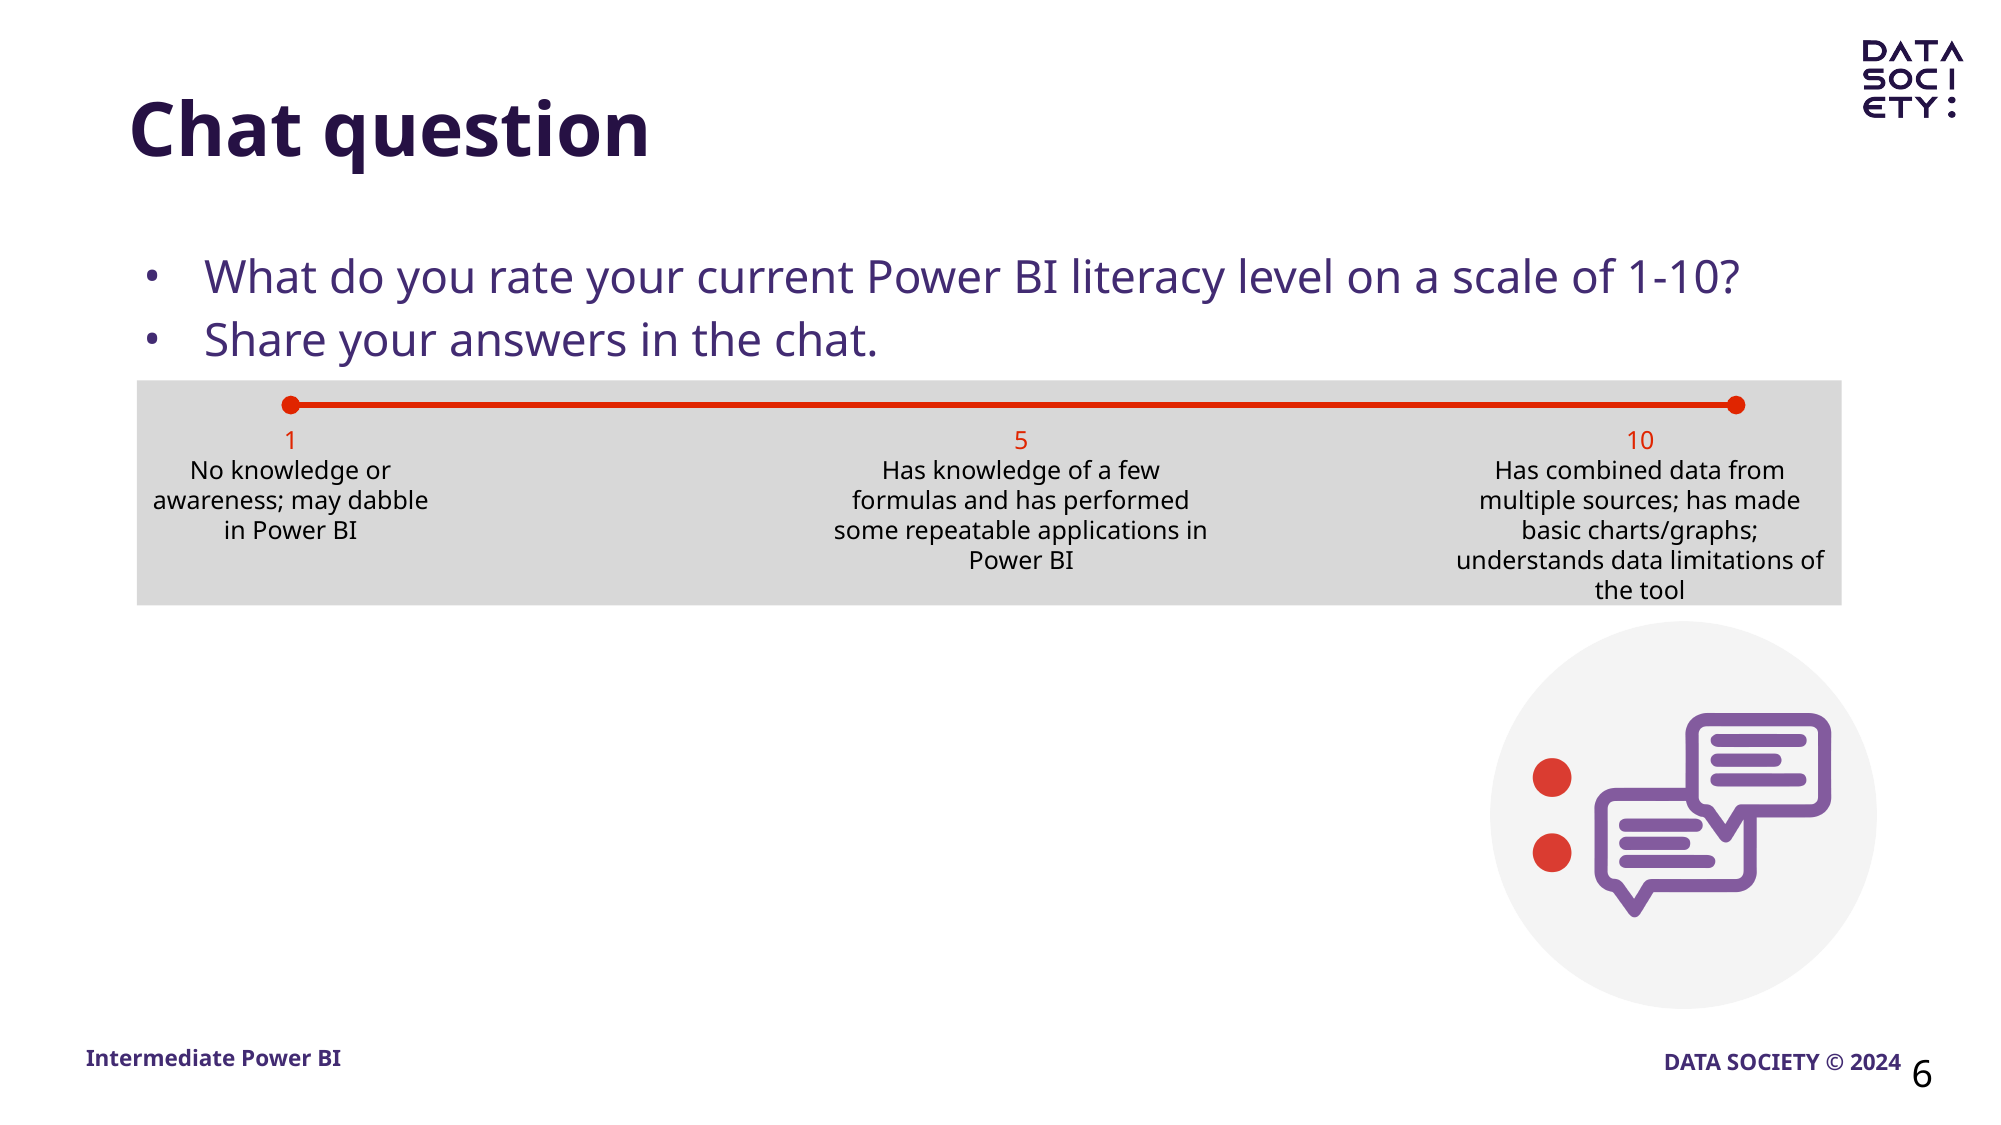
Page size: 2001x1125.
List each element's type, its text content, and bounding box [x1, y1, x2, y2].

slide_number ‹#› [1828, 1032, 1949, 1119]
text_box 1 No knowledge or awareness; may dabble in Power BI [136, 420, 445, 548]
list What do you rate your current Power BI literacy level on a scale of 1-10? Share your answers in the chat. [114, 231, 1892, 975]
picture [1489, 621, 1877, 1009]
title Chat question [113, 39, 1892, 179]
picture [1892, 40, 1964, 118]
text_box 5 Has knowledge of a few formulas and has performed some repeatable applications in Power BI [819, 420, 1223, 578]
text_box 10 Has combined data from multiple sources; has made basic charts/graphs; understands data limitations of the tool [1438, 420, 1842, 608]
text_box [136, 380, 1842, 606]
